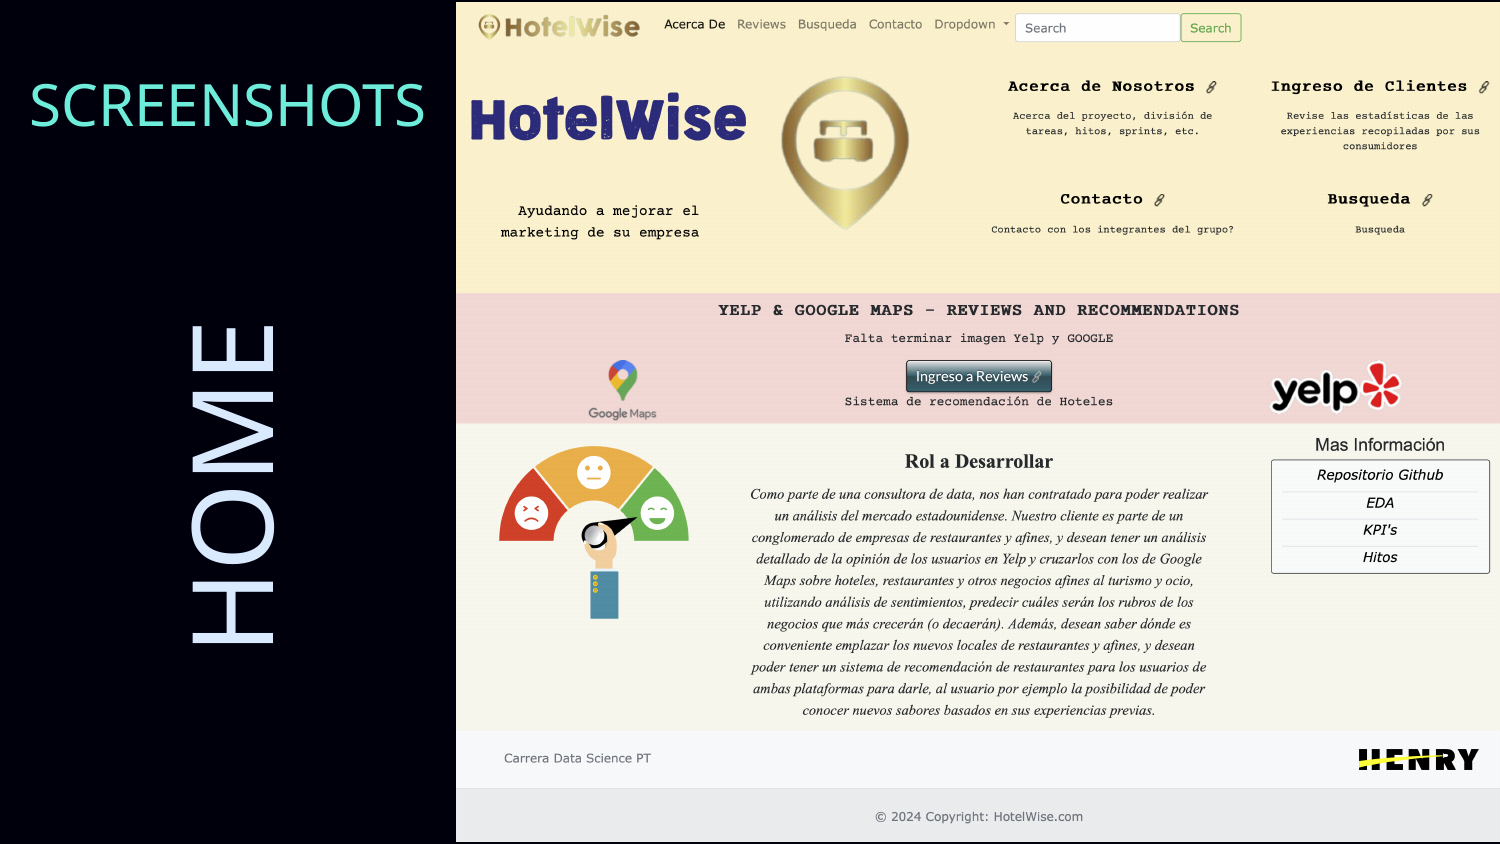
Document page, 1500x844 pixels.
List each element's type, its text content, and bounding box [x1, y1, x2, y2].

text_box HOME [126, 133, 331, 842]
title SCREENSHOTS [0, 52, 451, 148]
picture [456, 1, 1500, 842]
